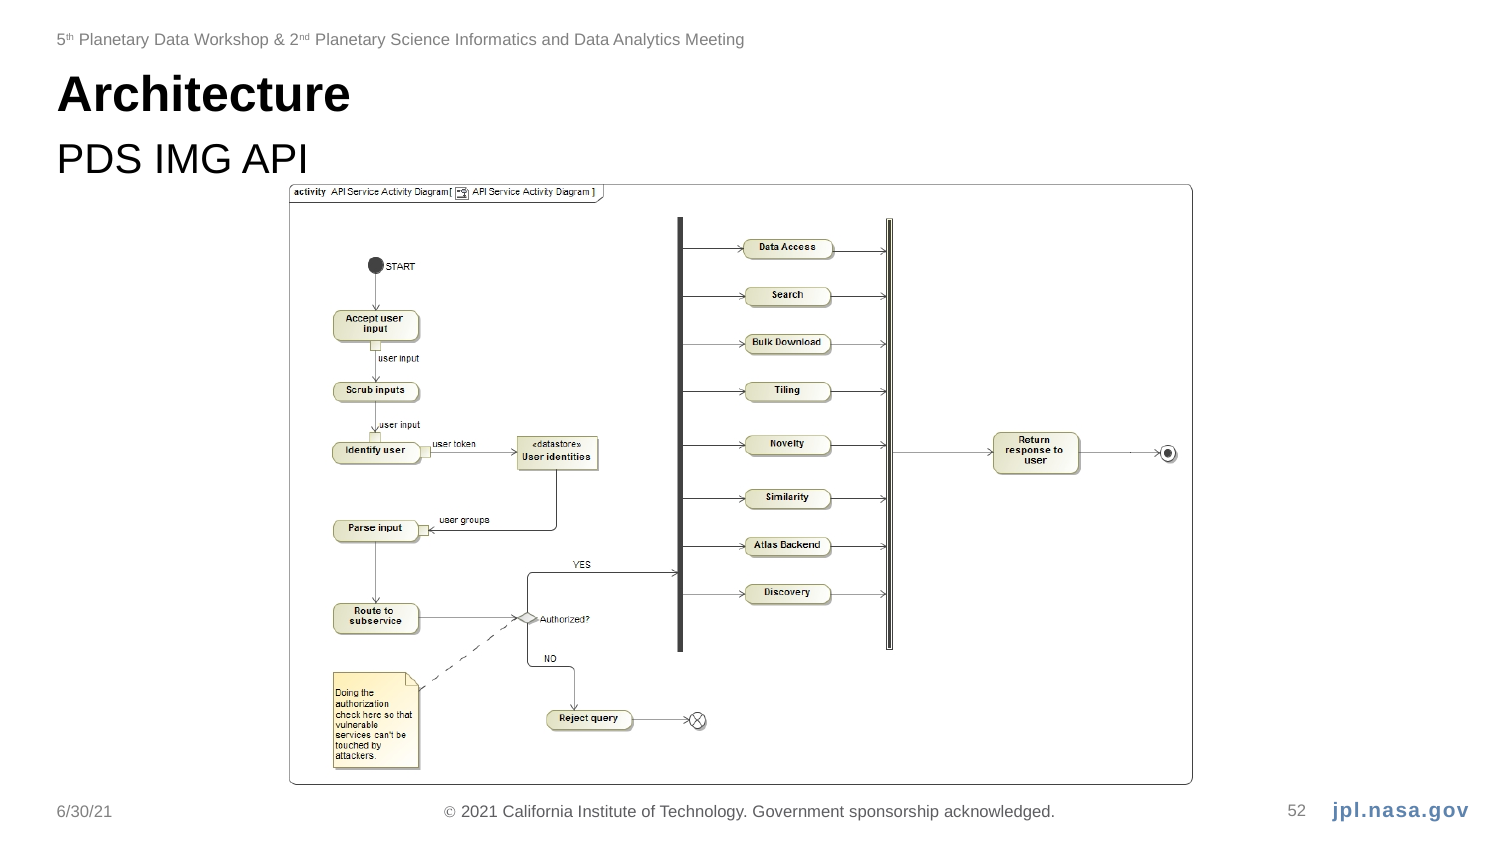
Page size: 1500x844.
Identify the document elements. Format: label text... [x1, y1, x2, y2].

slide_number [41, 787, 275, 833]
title Architecture [41, 53, 1439, 124]
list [284, 179, 1196, 789]
list PDS IMG API [41, 124, 1439, 182]
footer Ⓒ 2021 California Institute of Technology. Government sponsorship acknowledged. [275, 787, 1225, 833]
list 5th Planetary Data Workshop & 2nd Planetary Science Informatics and Data Analytics Meeting [41, 21, 1439, 53]
slide_number 52 [1225, 787, 1322, 833]
